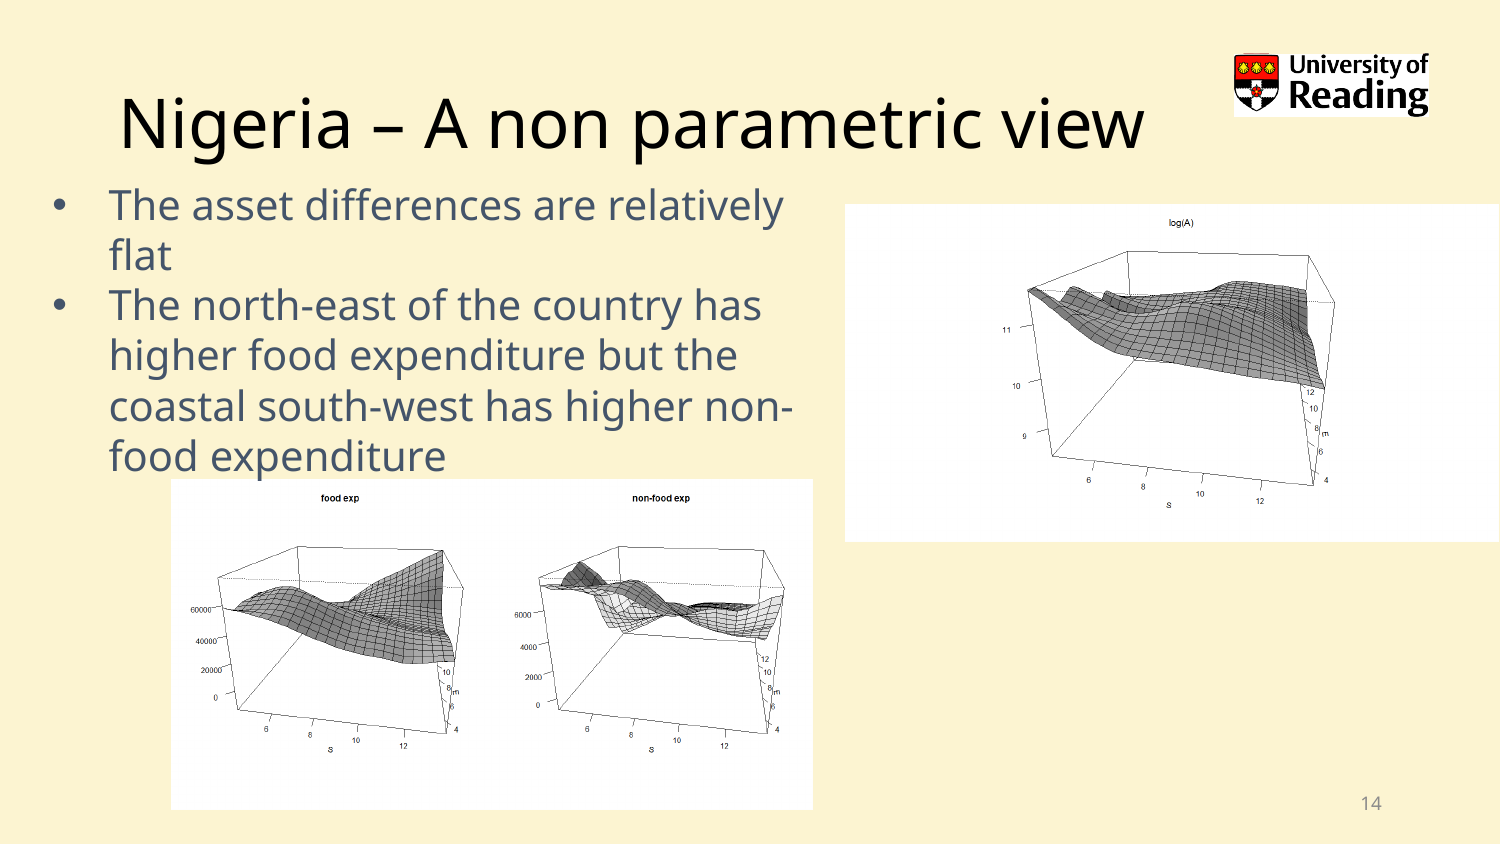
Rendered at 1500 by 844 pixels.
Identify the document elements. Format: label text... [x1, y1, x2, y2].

text_box The asset differences are relatively flat The north-east of the country has higher food expenditure but the coastal south-west has higher non-food expenditure [37, 171, 813, 487]
picture [171, 479, 813, 810]
picture [1397, 53, 1429, 117]
slide_number 14 [1059, 782, 1397, 827]
picture [845, 204, 1499, 542]
title Nigeria – A non parametric view [103, 44, 1397, 208]
